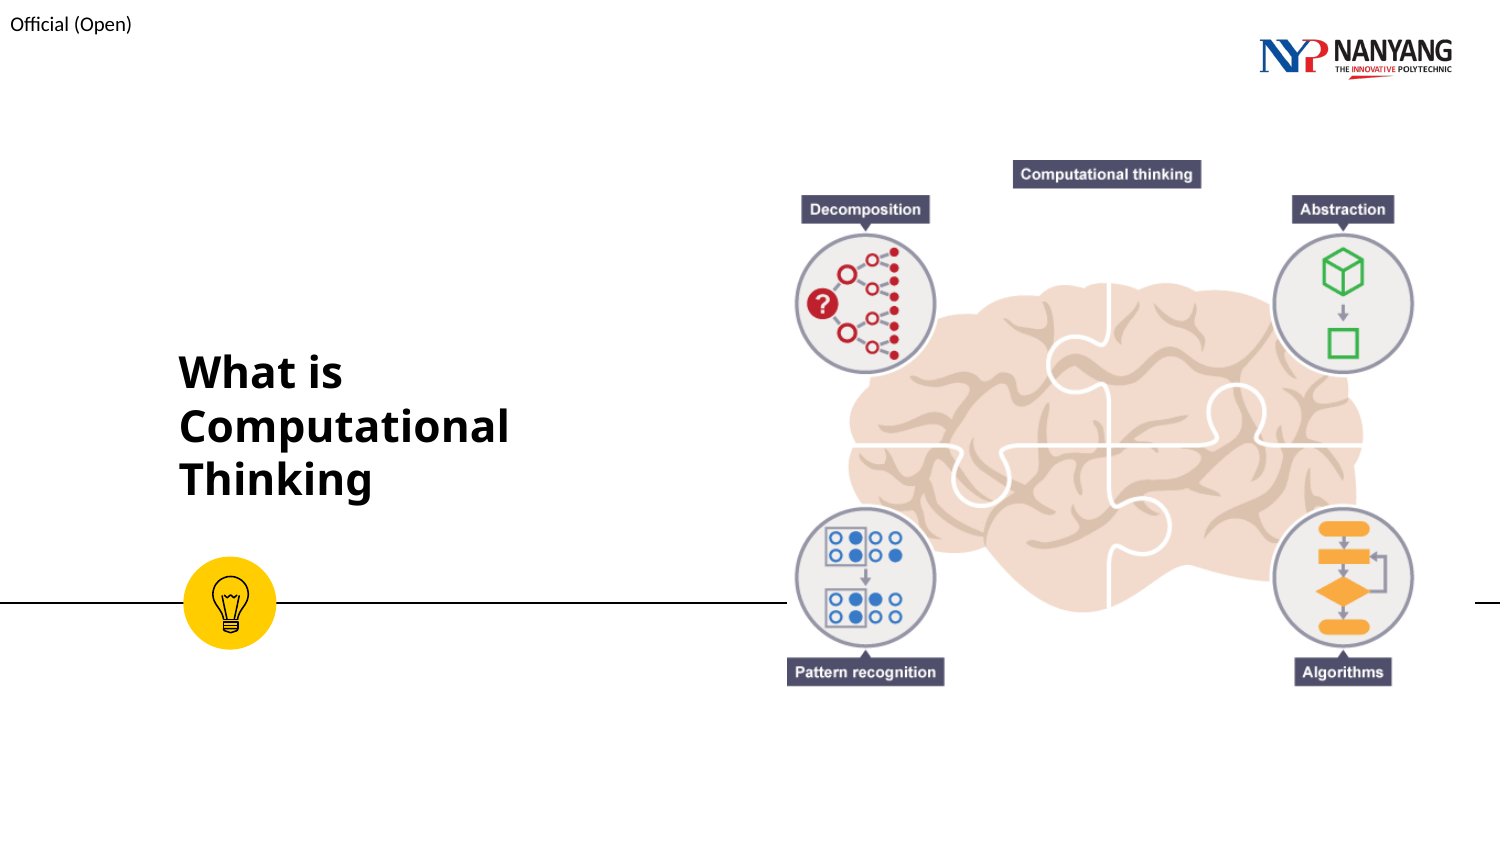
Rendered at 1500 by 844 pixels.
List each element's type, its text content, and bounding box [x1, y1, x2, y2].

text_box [212, 576, 249, 633]
picture [787, 160, 1476, 688]
picture [1247, 27, 1464, 92]
title What is Computational Thinking [163, 328, 782, 519]
